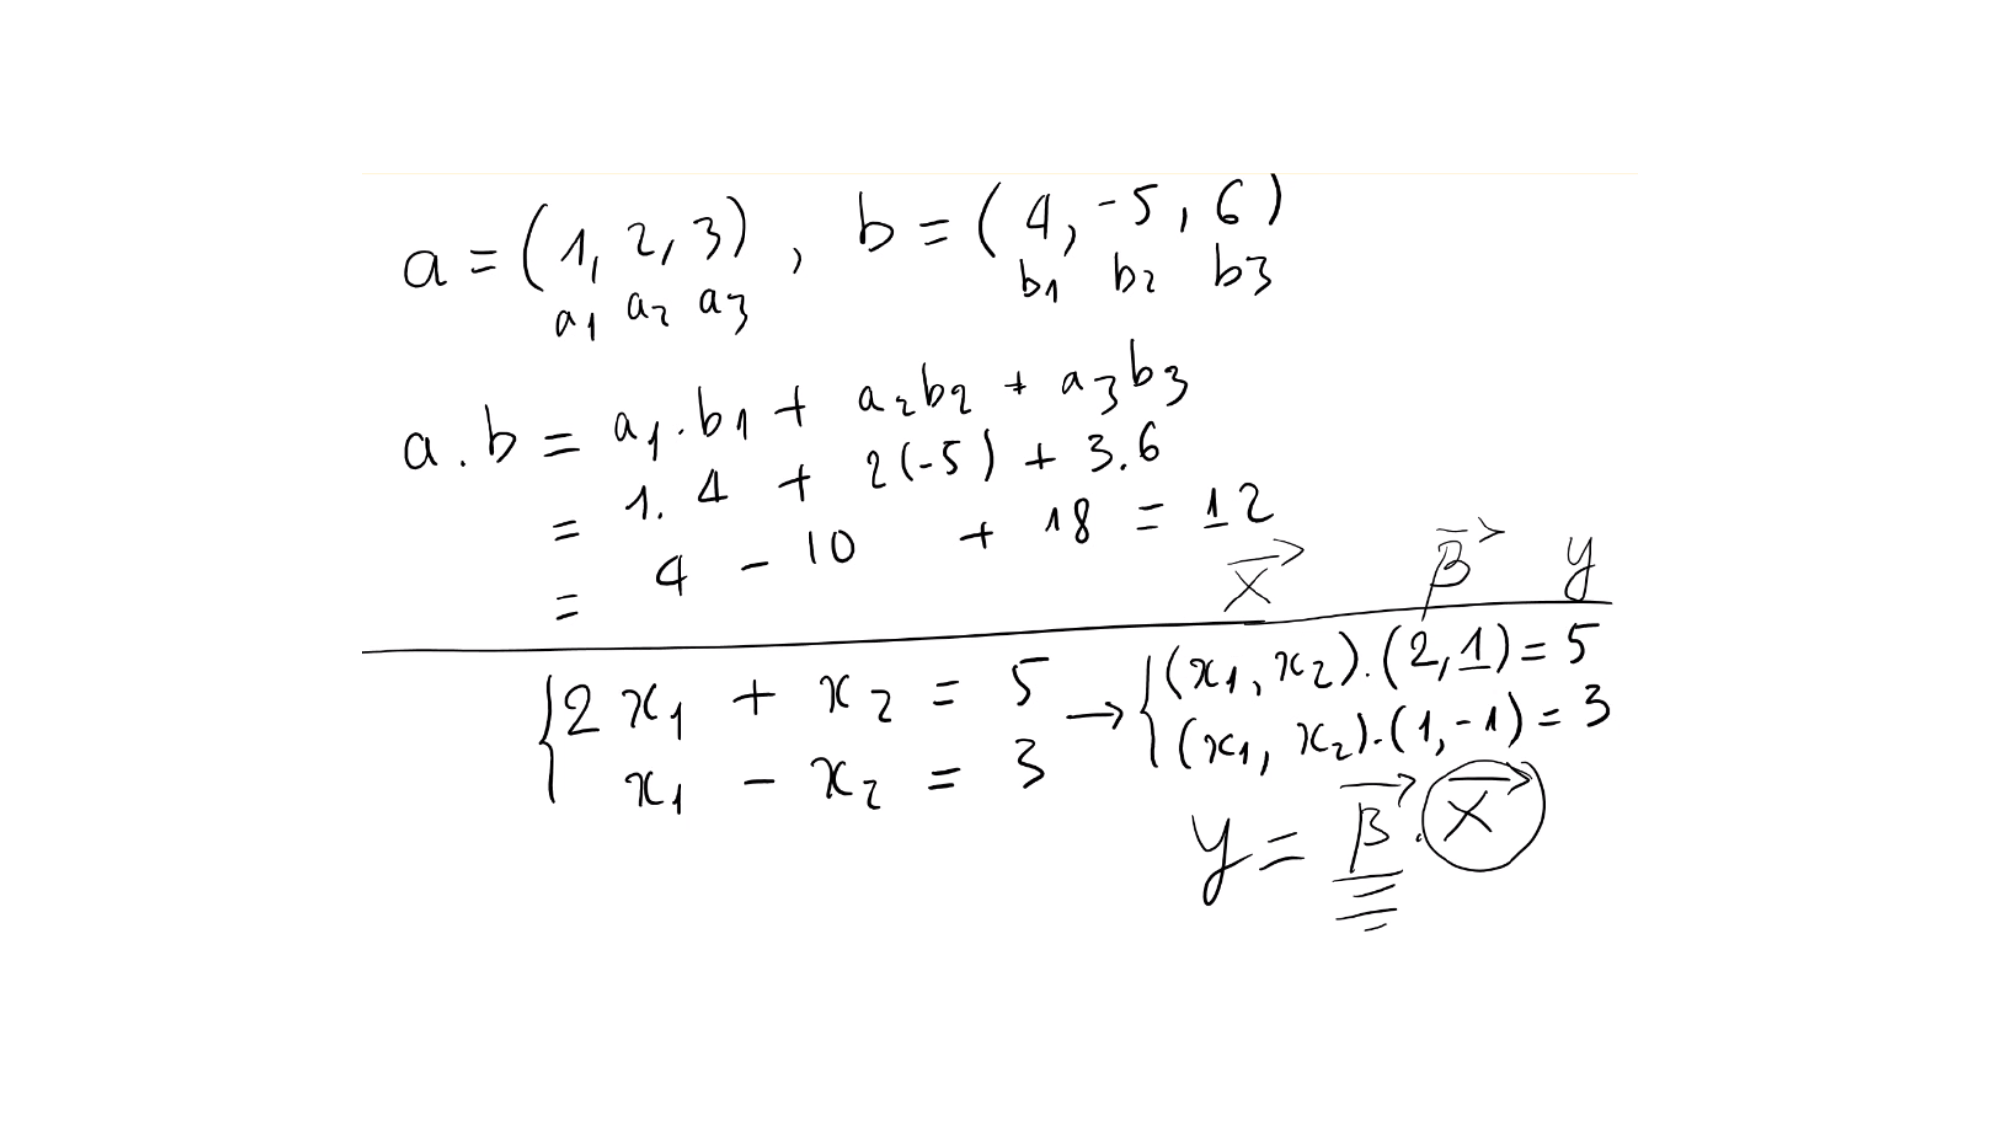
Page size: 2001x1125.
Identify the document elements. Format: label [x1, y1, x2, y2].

picture [362, 173, 1638, 952]
